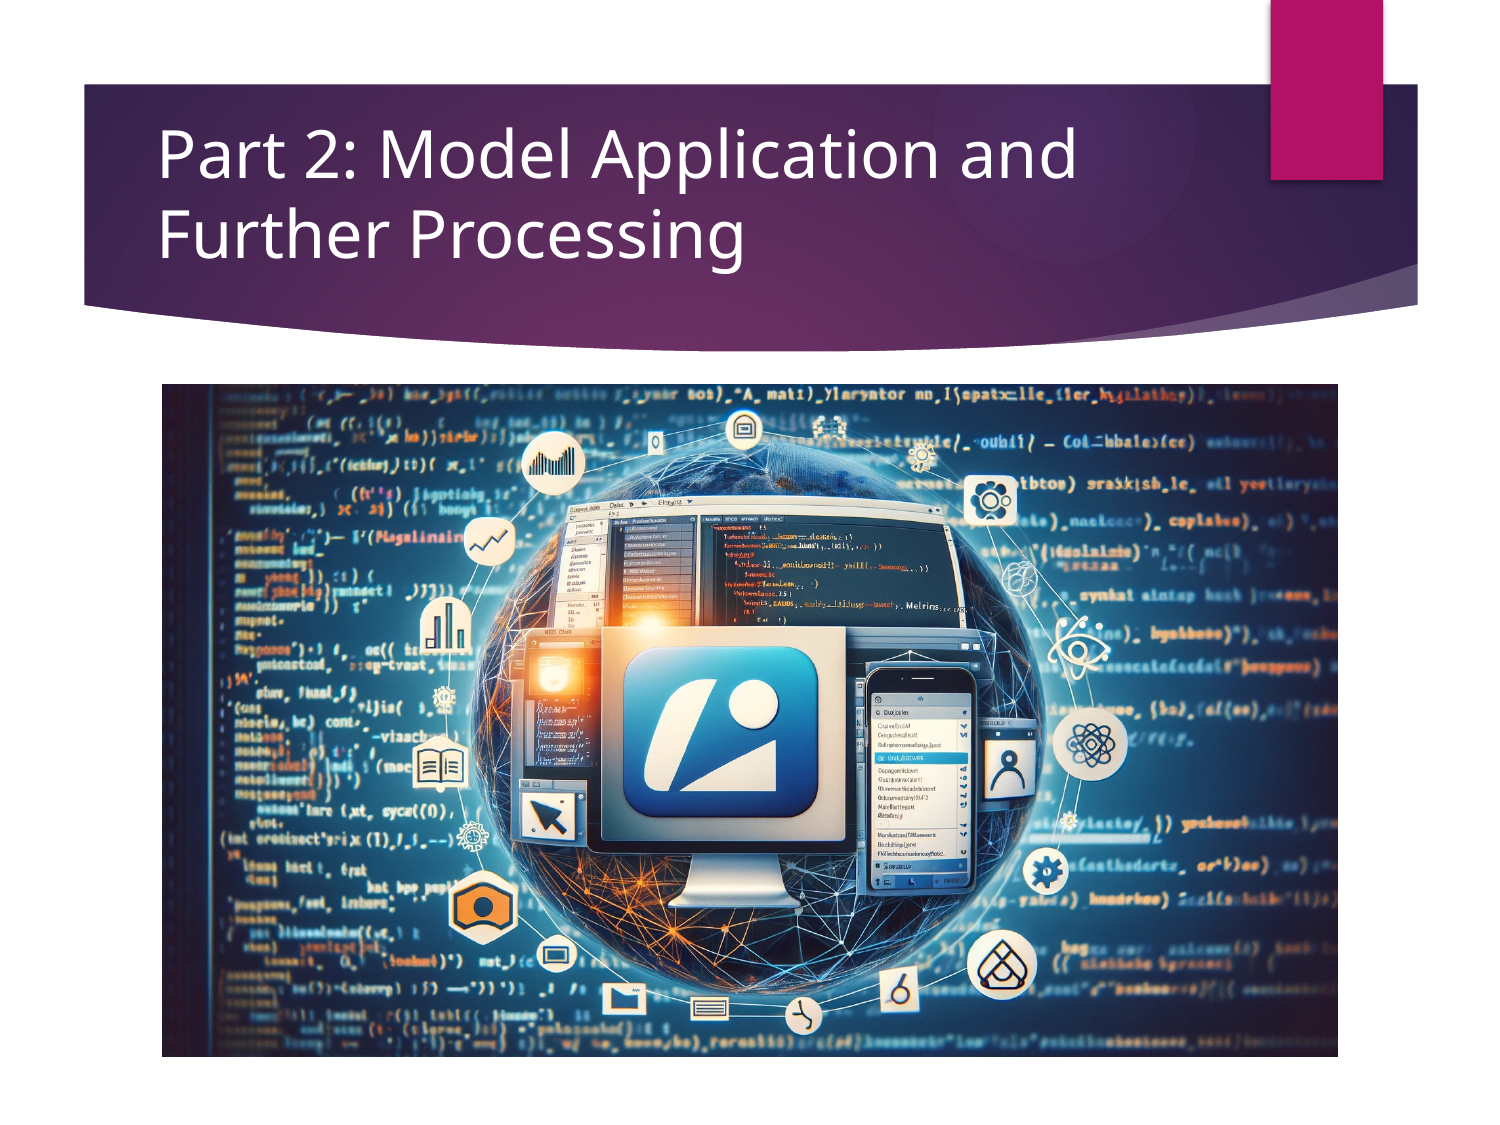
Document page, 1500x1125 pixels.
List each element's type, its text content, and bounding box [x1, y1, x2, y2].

picture [161, 384, 1339, 1057]
title Part 2: Model Application and Further Processing [141, 173, 1183, 290]
